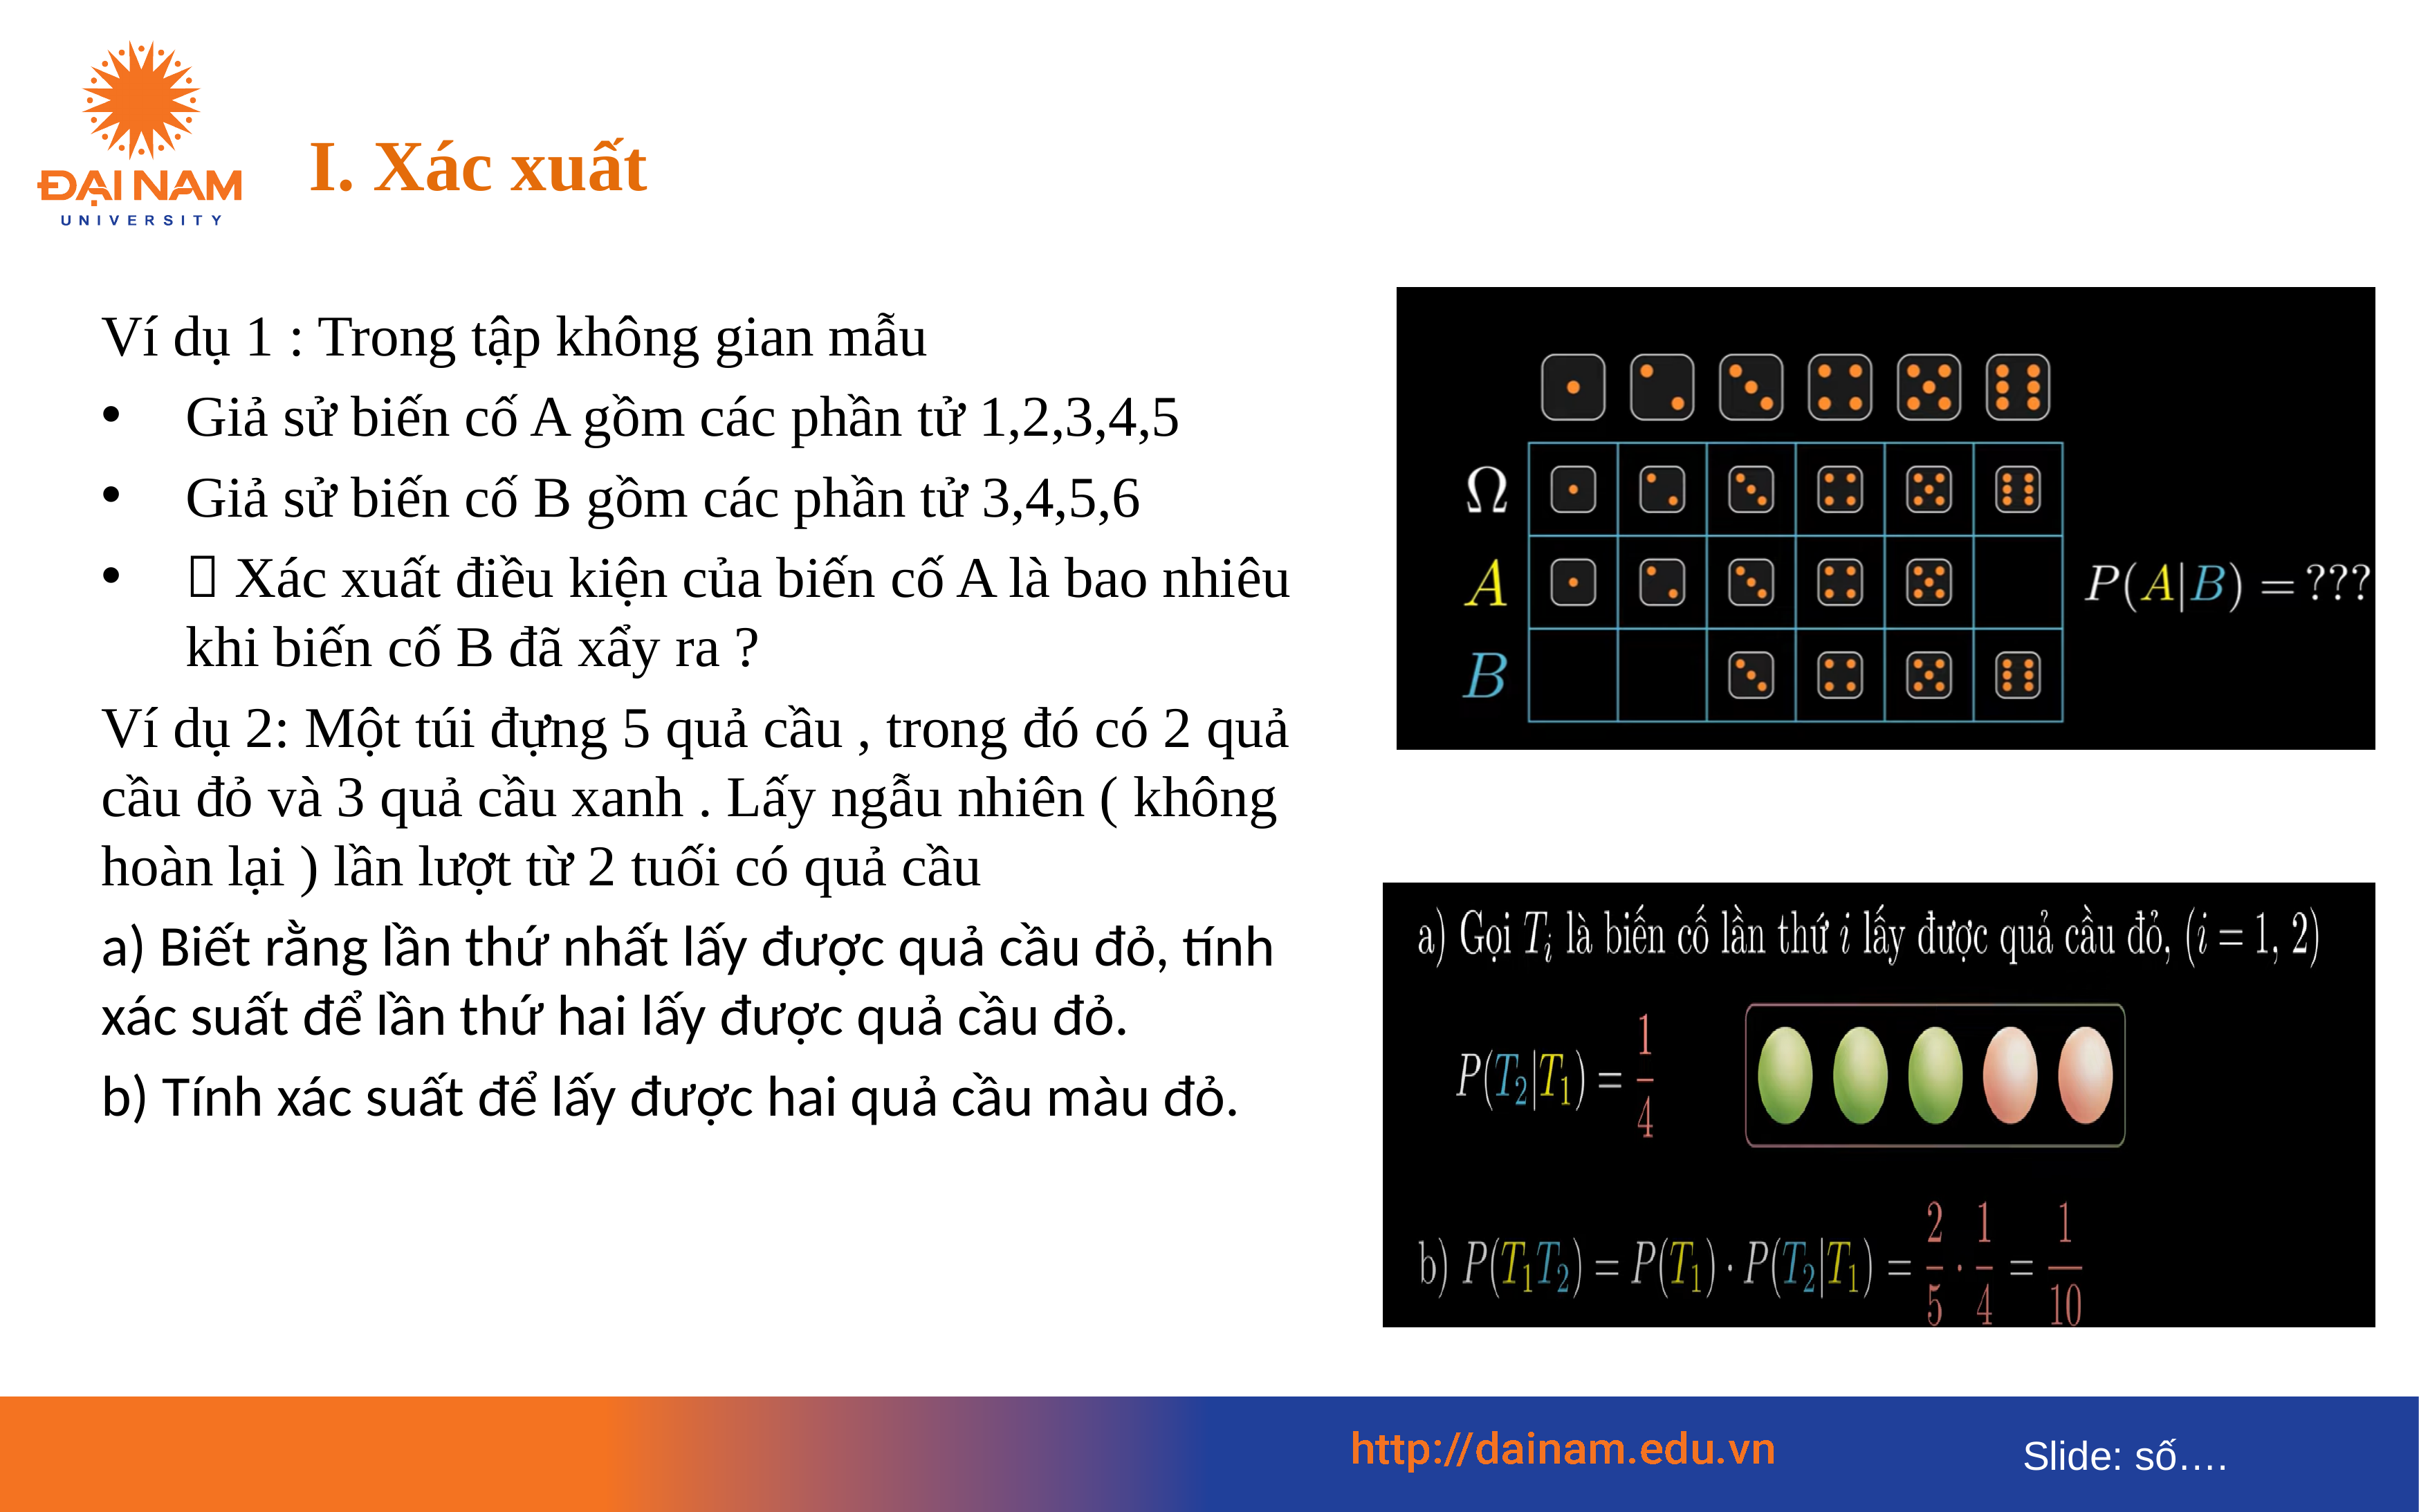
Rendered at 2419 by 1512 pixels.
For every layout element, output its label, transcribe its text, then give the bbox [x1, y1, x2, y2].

picture [37, 40, 79, 225]
picture [0, 1396, 2419, 1512]
picture [1382, 883, 2375, 1327]
list Ví dụ 1 : Trong tập không gian mẫu Giả sử biến cố A gồm các phần tử 1,2,3,4,5 Giả sử biến cố B gồm các phần tử 3,4,5,6  Xác xuất điều kiện của biến cố A là bao nhiêu khi biến cố B đã xẩy ra ? Ví dụ 2: Một túi đựng 5 quả cầu , trong đó có 2 quả cầu đỏ và 3 quả cầu xanh . Lấy ngẫu nhiên ( không hoàn lại ) lần lượt từ 2 tuối có quả cầu a) Biết rằng lần thứ nhất lấy được quả cầu đỏ, tính xác suất để lần thứ hai lấy được quả cầu đỏ. b) Tính xác suất để lấy được hai quả cầu màu đỏ. [79, 286, 1383, 1284]
title I. Xác xuất [79, 35, 2256, 288]
picture [1396, 287, 2375, 750]
